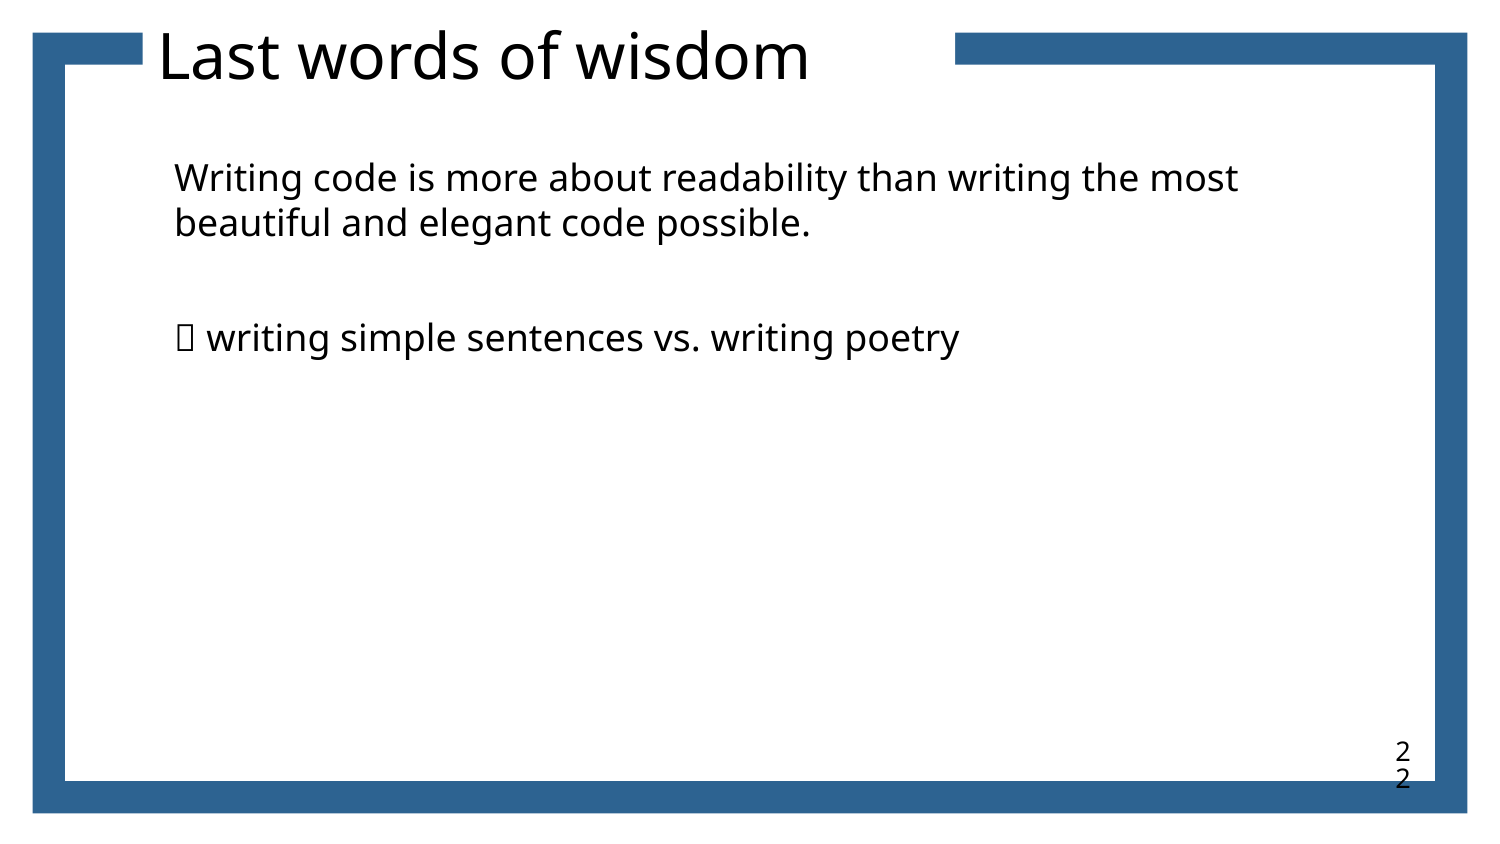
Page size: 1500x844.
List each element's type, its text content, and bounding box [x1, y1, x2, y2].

list Writing code is more about readability than writing the most beautiful and elegant code possible.  writing simple sentences vs. writing poetry [142, 138, 1272, 731]
title Last words of wisdom [142, 0, 956, 138]
slide_number 22 [1379, 718, 1430, 788]
